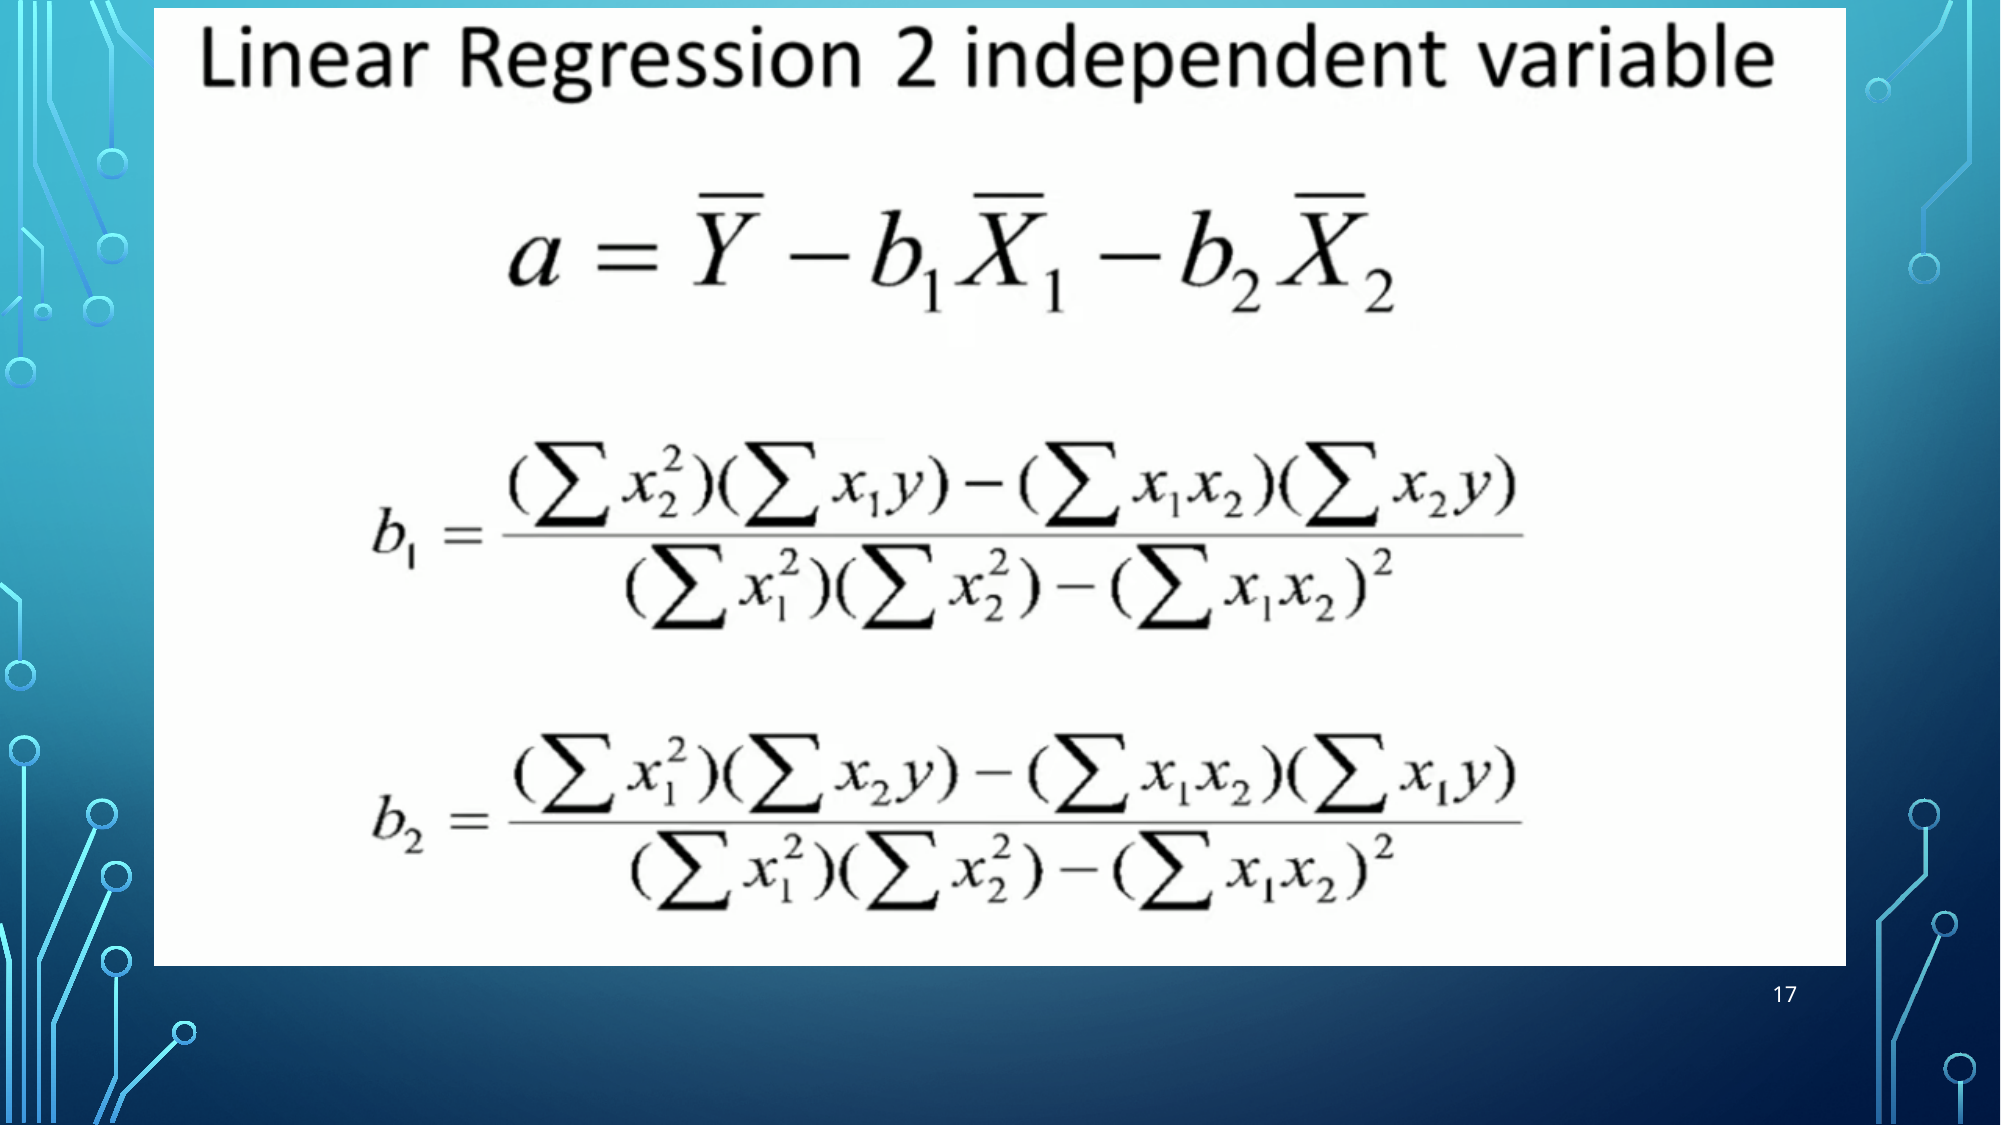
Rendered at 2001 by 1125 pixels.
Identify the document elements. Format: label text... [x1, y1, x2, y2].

picture [154, 8, 1846, 966]
slide_number 17 [1685, 966, 1813, 1025]
